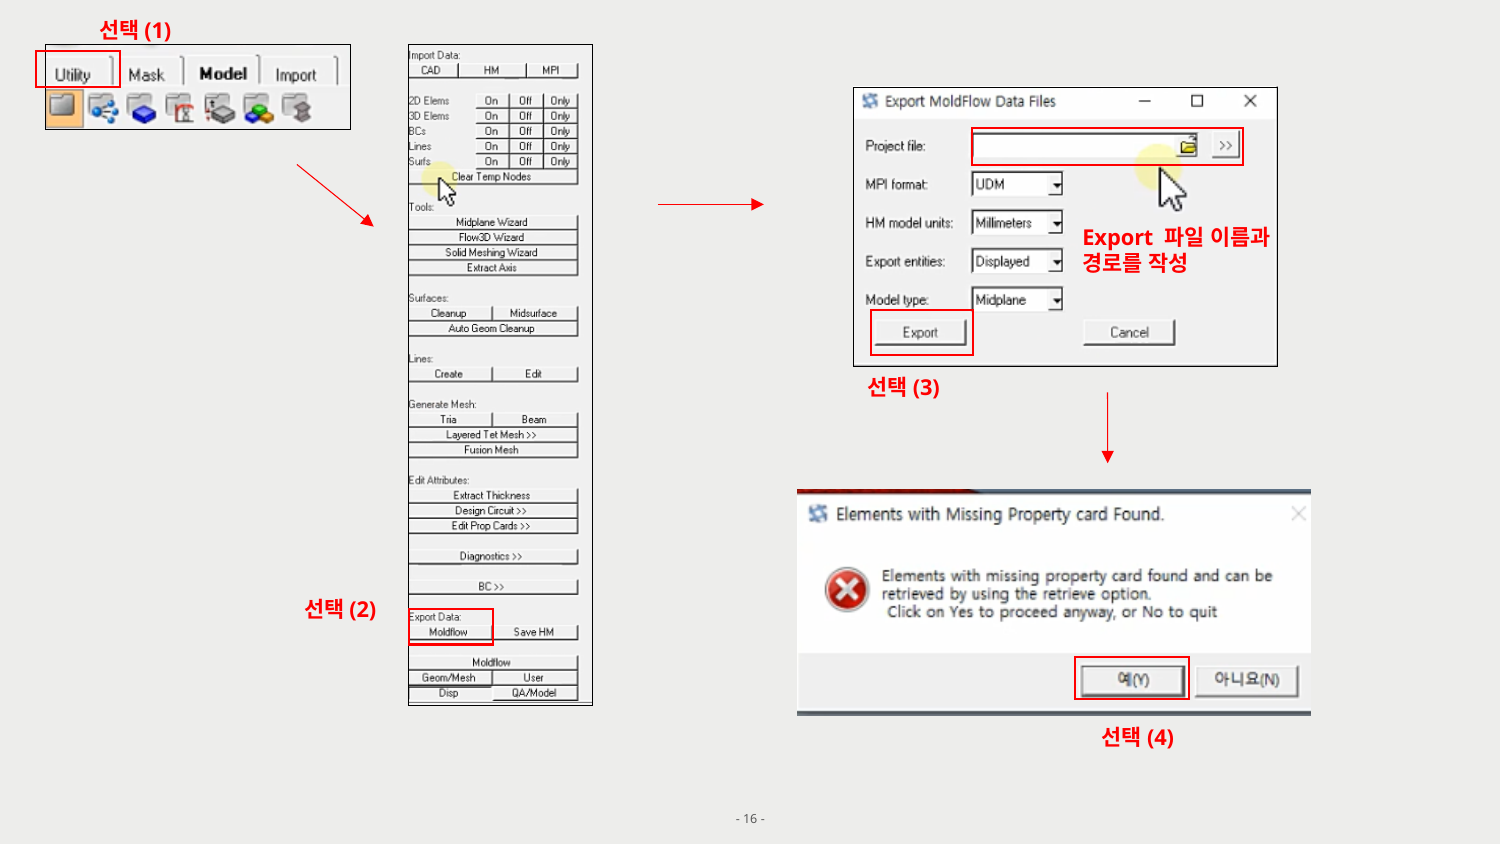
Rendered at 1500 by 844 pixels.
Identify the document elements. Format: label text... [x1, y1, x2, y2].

text_box 선택(3) [853, 367, 955, 408]
text_box 선택(2) [289, 587, 392, 629]
picture [45, 44, 351, 131]
picture [853, 86, 1278, 367]
text_box 선택(1) [84, 9, 187, 44]
picture [408, 44, 593, 706]
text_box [296, 164, 374, 227]
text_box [797, 489, 1311, 758]
text_box Export 파일 이름과 경로를 작성 [1278, 215, 1286, 283]
text_box [35, 50, 45, 88]
